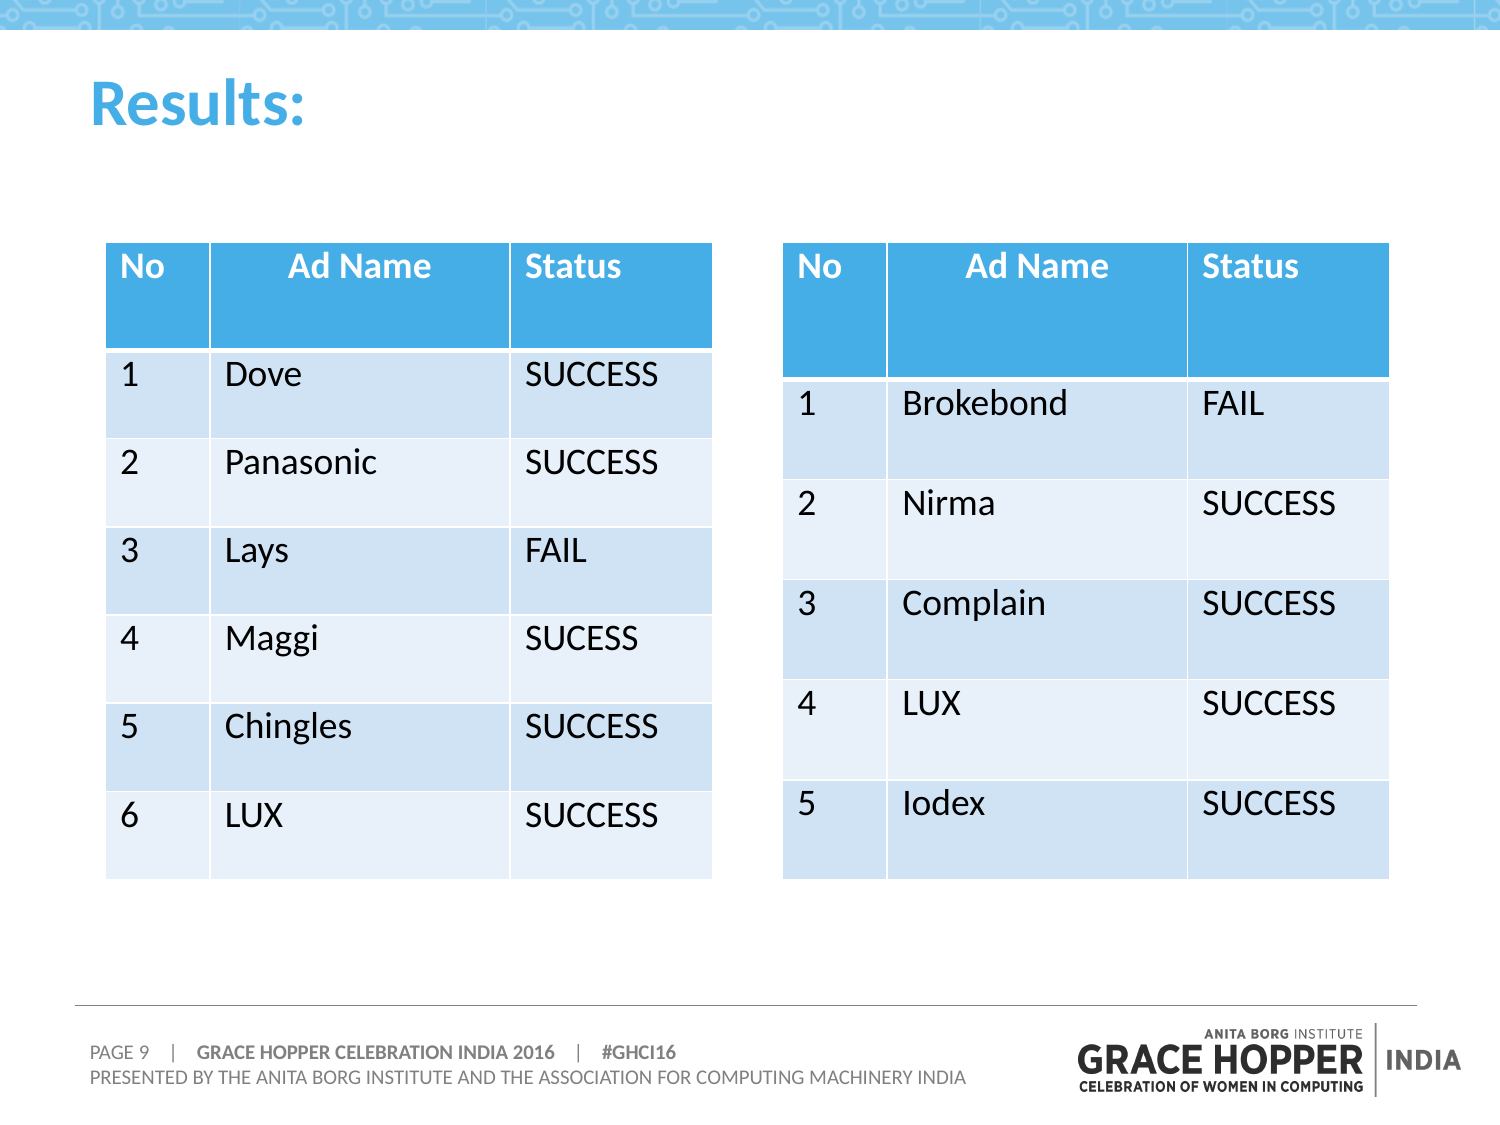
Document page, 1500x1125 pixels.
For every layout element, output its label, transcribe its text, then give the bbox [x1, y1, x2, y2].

table_cell FAIL [1188, 382, 1389, 479]
table_cell SUCCESS [1188, 781, 1389, 879]
table_cell SUCESS [511, 616, 712, 702]
table_cell SUCCESS [511, 353, 712, 438]
table_cell Iodex [888, 781, 1187, 879]
table_cell 6 [106, 792, 209, 879]
title Results: [75, 45, 1425, 152]
table_cell SUCCESS [511, 439, 712, 526]
table_cell 4 [783, 680, 886, 779]
table_cell Complain [888, 580, 1187, 679]
table_cell 2 [783, 480, 886, 579]
table_cell 5 [106, 704, 209, 791]
table_cell SUCCESS [1188, 480, 1389, 579]
picture [1078, 1023, 1461, 1097]
table_header Ad Name [211, 243, 509, 348]
table_cell Lays [211, 528, 509, 614]
table_cell SUCCESS [1188, 680, 1389, 779]
table_header Ad Name [888, 243, 1187, 377]
table_cell 3 [783, 580, 886, 679]
table_cell Panasonic [211, 439, 509, 526]
table_cell 2 [106, 439, 209, 526]
table_cell 5 [783, 781, 886, 879]
table_cell SUCCESS [511, 792, 712, 879]
table_cell LUX [888, 680, 1187, 779]
table_header No [106, 243, 209, 348]
table_cell Nirma [888, 480, 1187, 579]
table_cell Maggi [211, 616, 509, 702]
table_cell 4 [106, 616, 209, 702]
table_cell SUCCESS [1188, 580, 1389, 679]
table_cell FAIL [511, 528, 712, 614]
table_header Status [1188, 243, 1389, 377]
table_cell SUCCESS [511, 704, 712, 791]
table_header No [783, 243, 886, 377]
table_cell 1 [783, 382, 886, 479]
table_cell 3 [106, 528, 209, 614]
table_cell Dove [211, 353, 509, 438]
picture [0, 0, 1500, 30]
table_cell Chingles [211, 704, 509, 791]
table_header Status [511, 243, 712, 348]
table_cell LUX [211, 792, 509, 879]
table_cell Brokebond [888, 382, 1187, 479]
table_cell 1 [106, 353, 209, 438]
